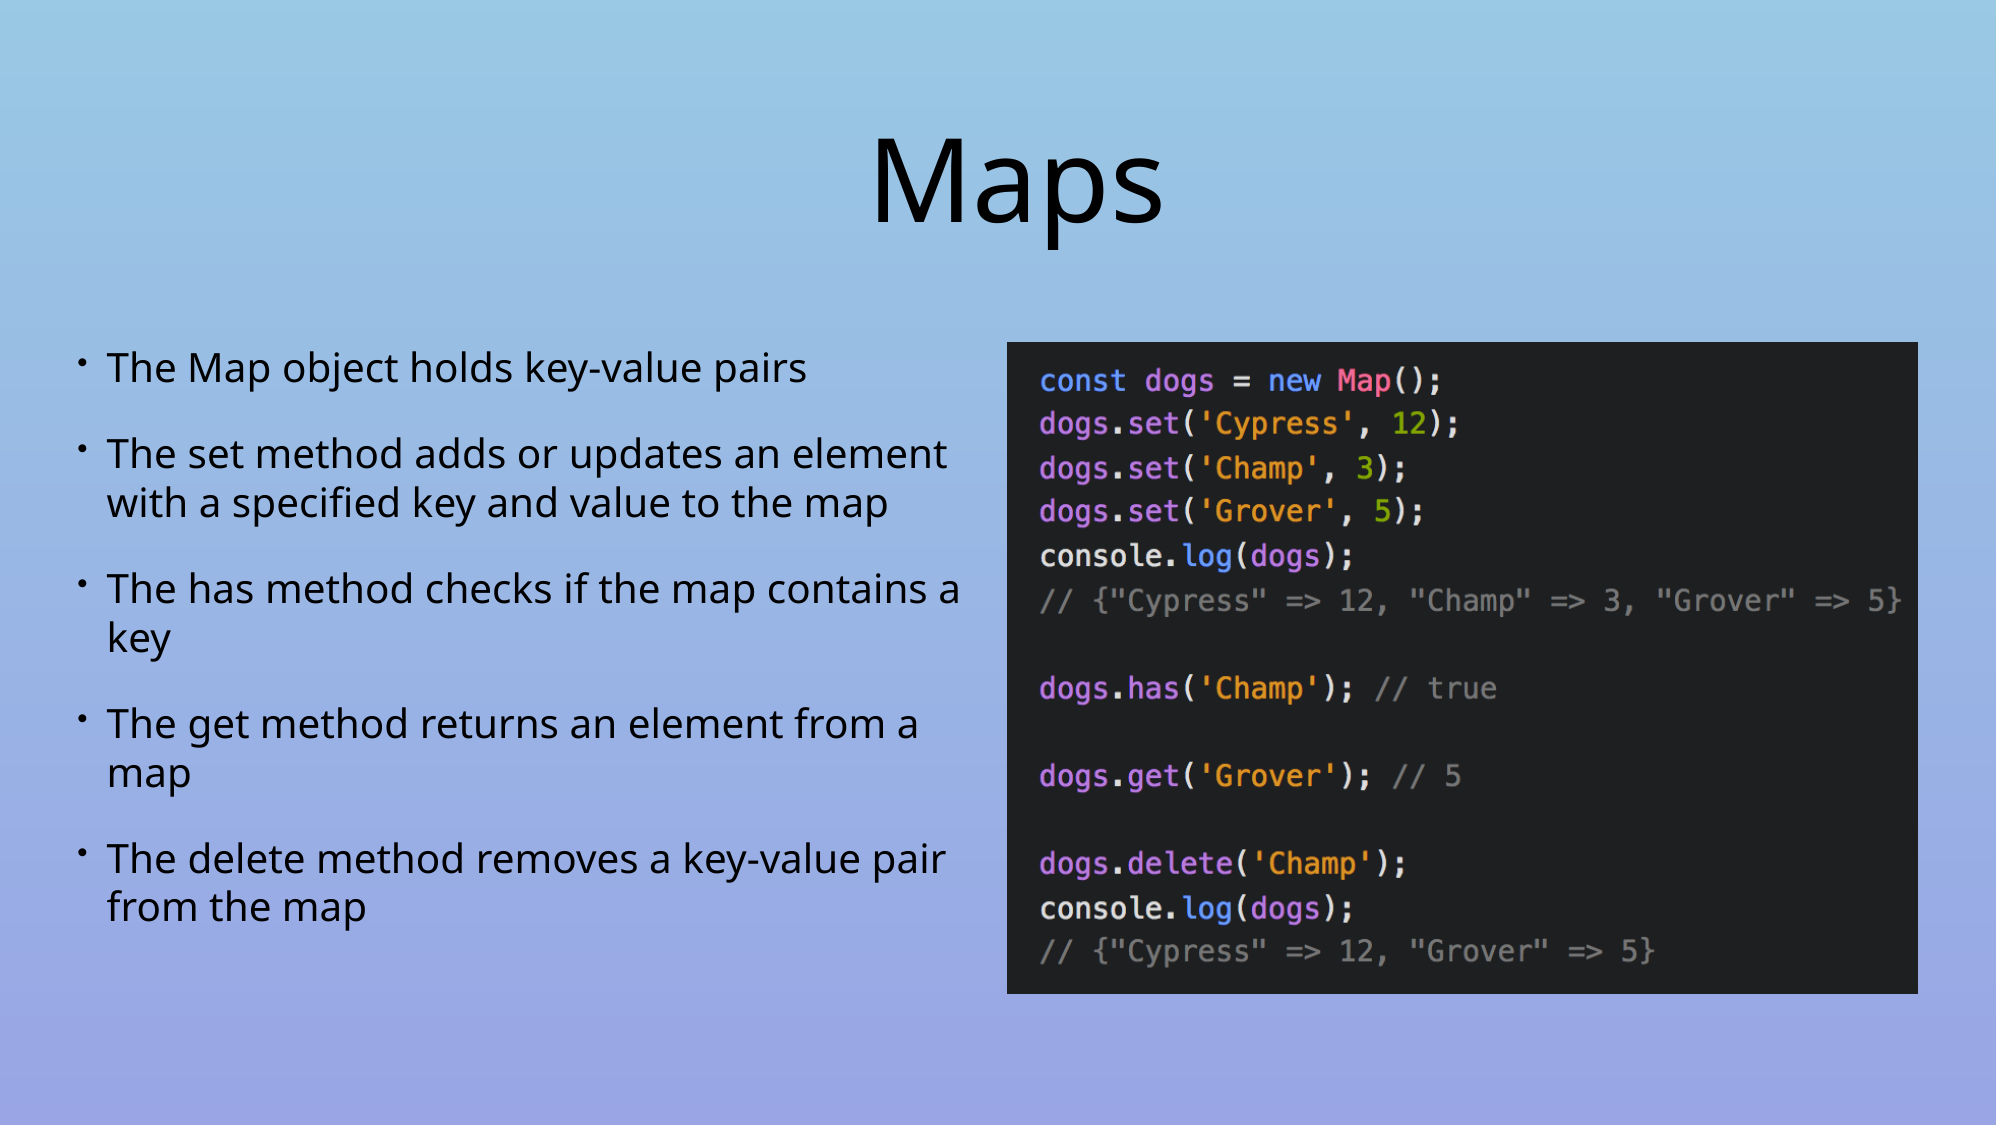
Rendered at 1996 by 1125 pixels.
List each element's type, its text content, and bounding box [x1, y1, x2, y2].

picture [1006, 342, 1919, 994]
list The Map object holds key-value pairs The set method adds or updates an element with a specified key and value to the map The has method checks if the map contains a key The get method returns an element from a map The delete method removes a key-value pair from the map [71, 336, 969, 1000]
title Maps [358, 51, 1638, 301]
